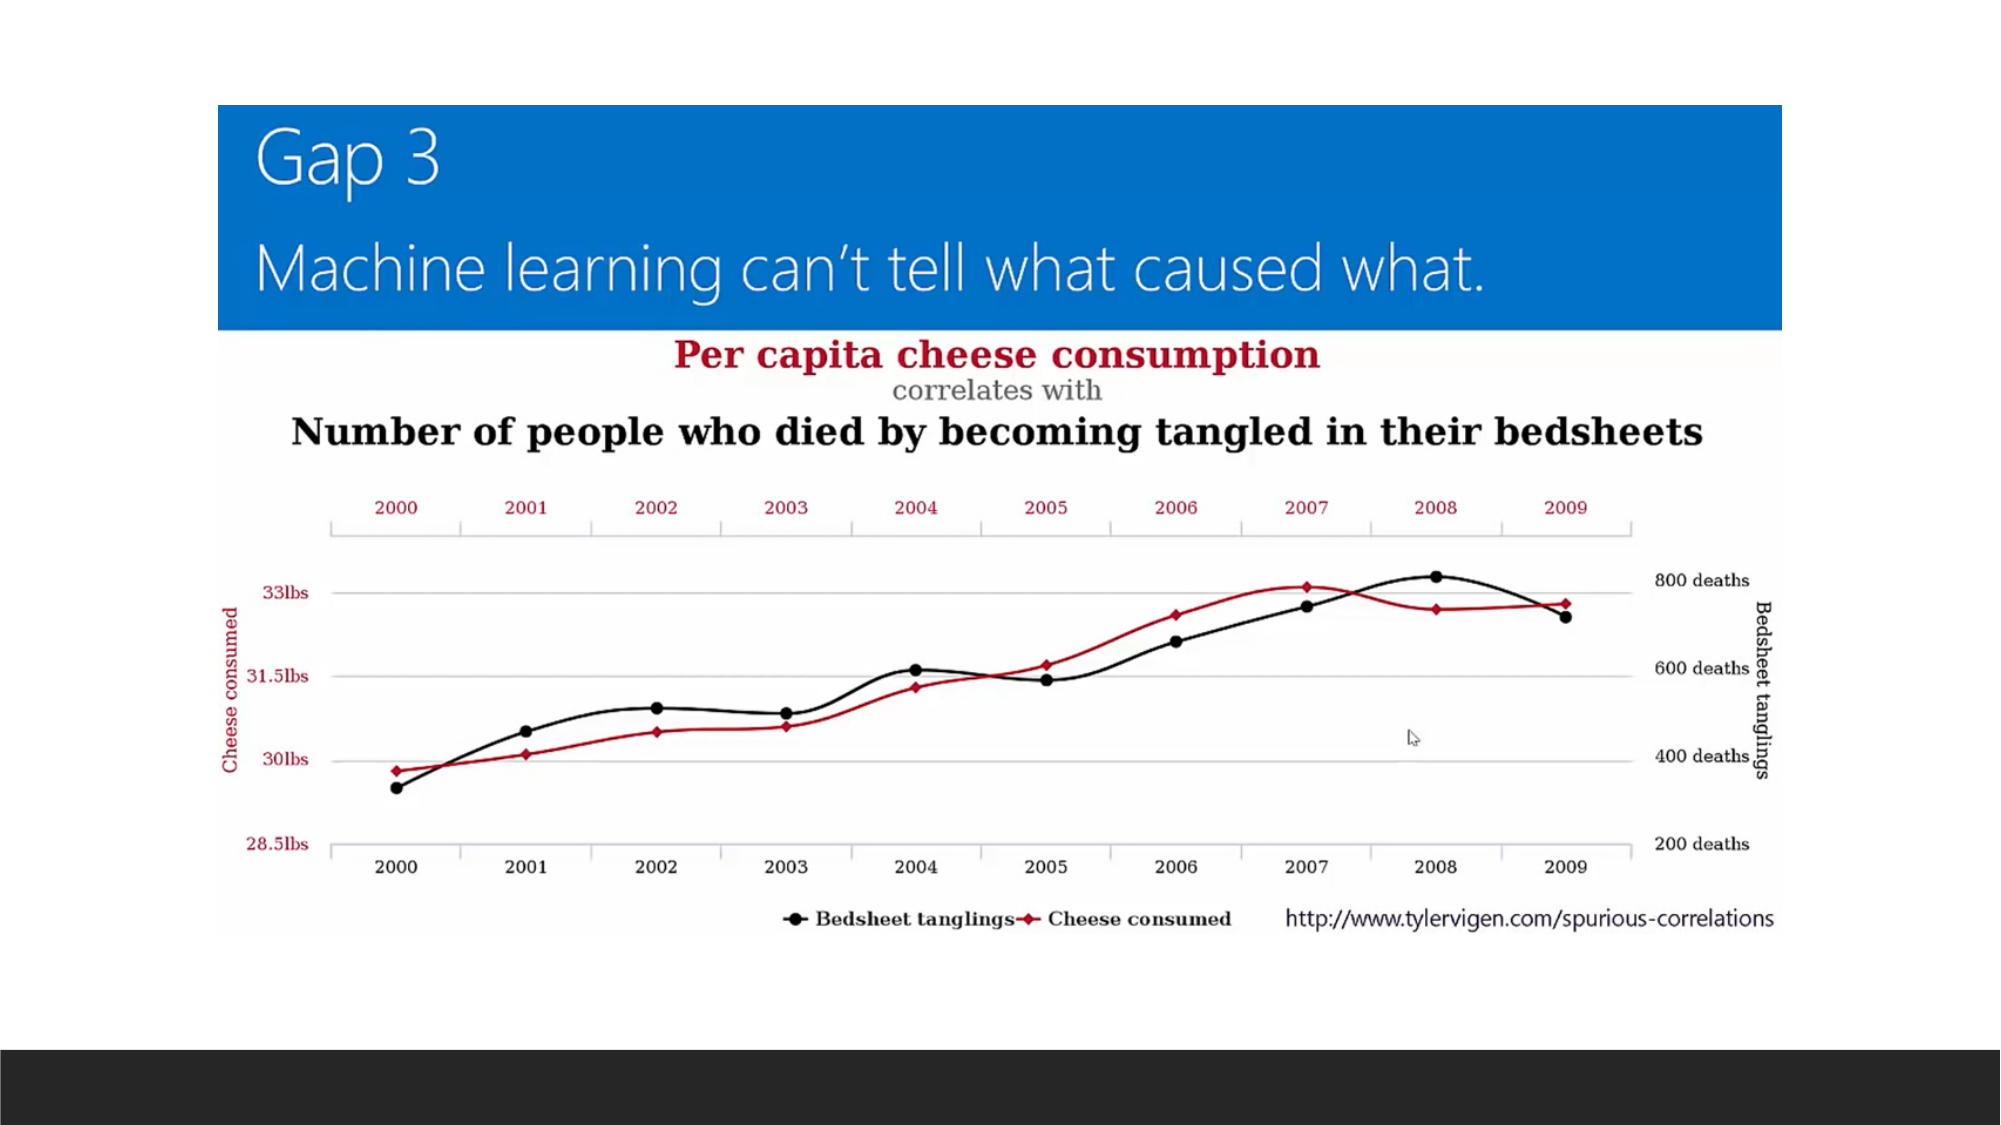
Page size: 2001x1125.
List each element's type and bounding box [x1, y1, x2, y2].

picture [217, 104, 1783, 935]
